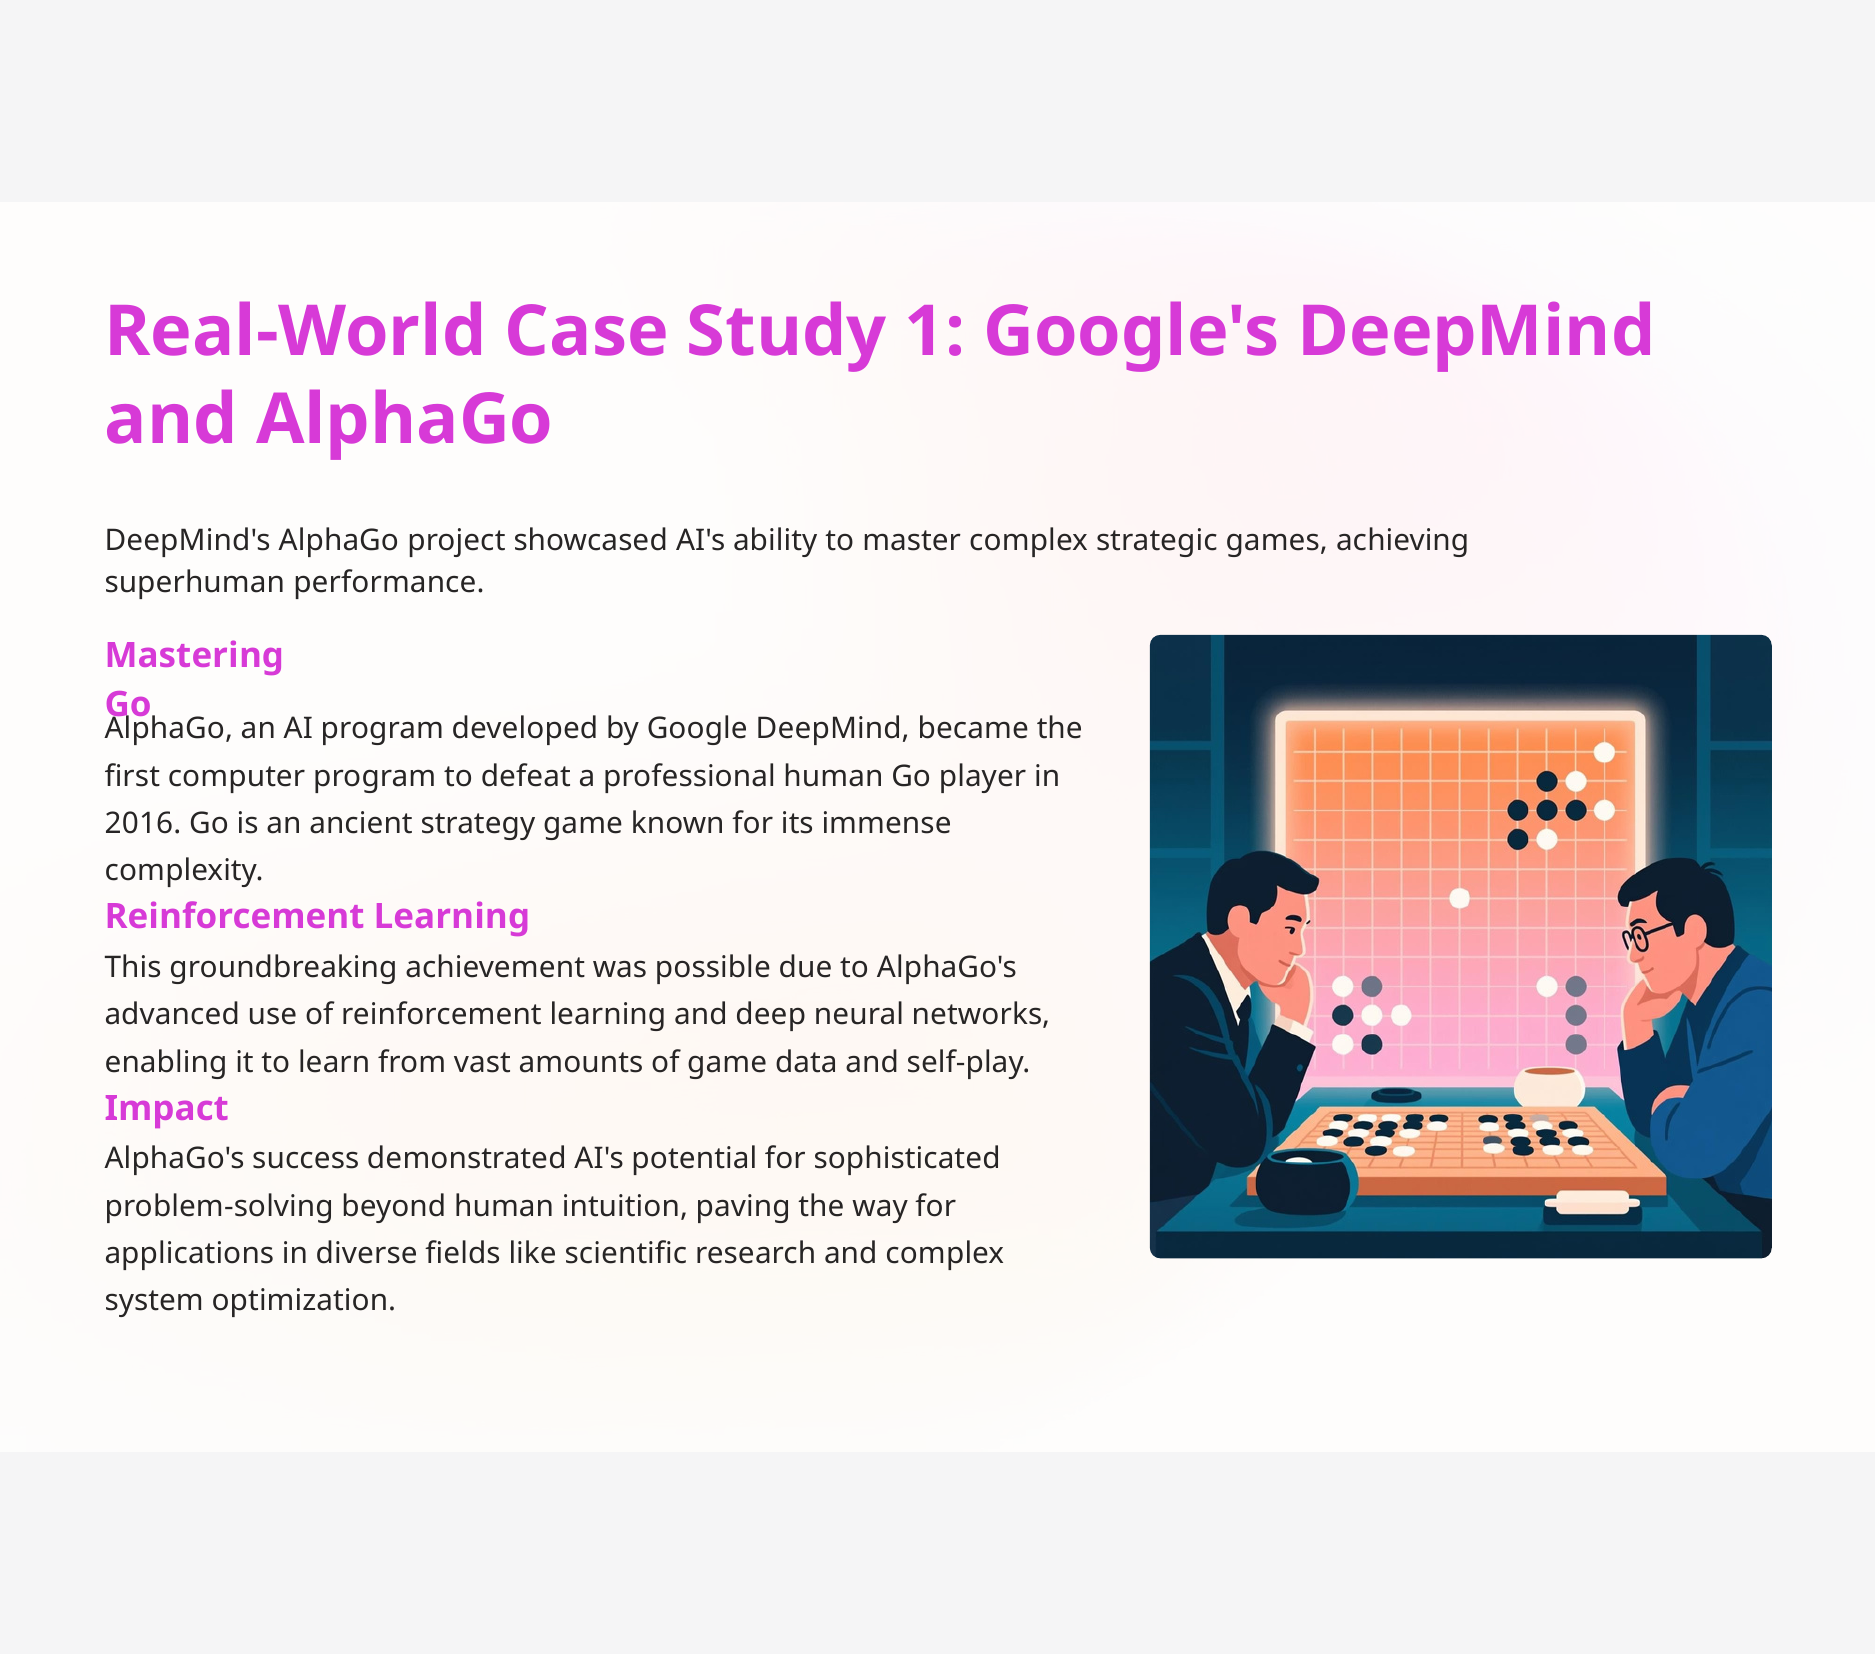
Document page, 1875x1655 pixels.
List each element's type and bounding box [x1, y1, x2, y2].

text_box [0, 201, 1875, 1453]
text_box [1149, 634, 1772, 1259]
